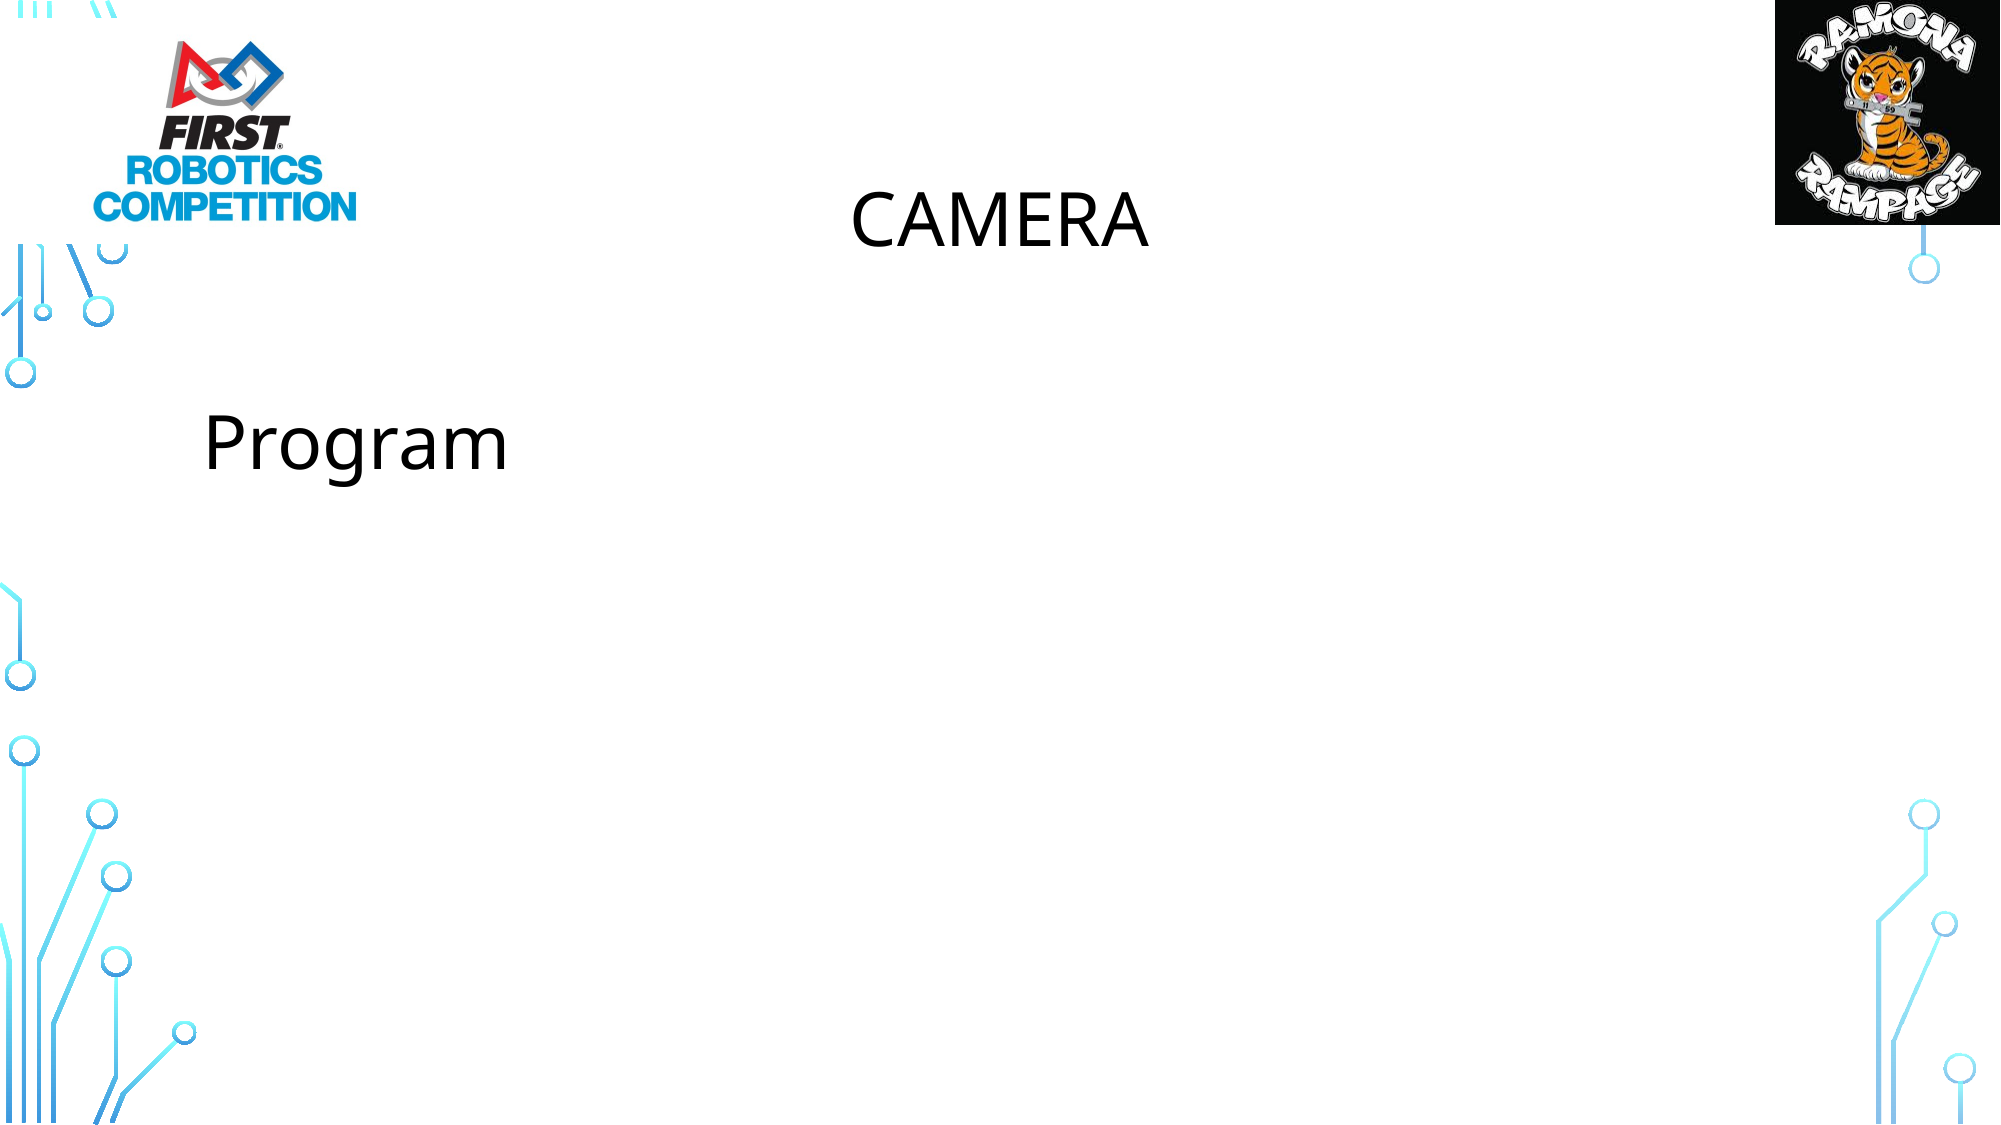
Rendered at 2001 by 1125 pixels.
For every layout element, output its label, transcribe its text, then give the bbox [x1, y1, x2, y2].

picture [0, 18, 451, 245]
title Camera [187, 101, 1813, 344]
list Program [187, 369, 1813, 950]
picture [1774, 0, 2000, 226]
